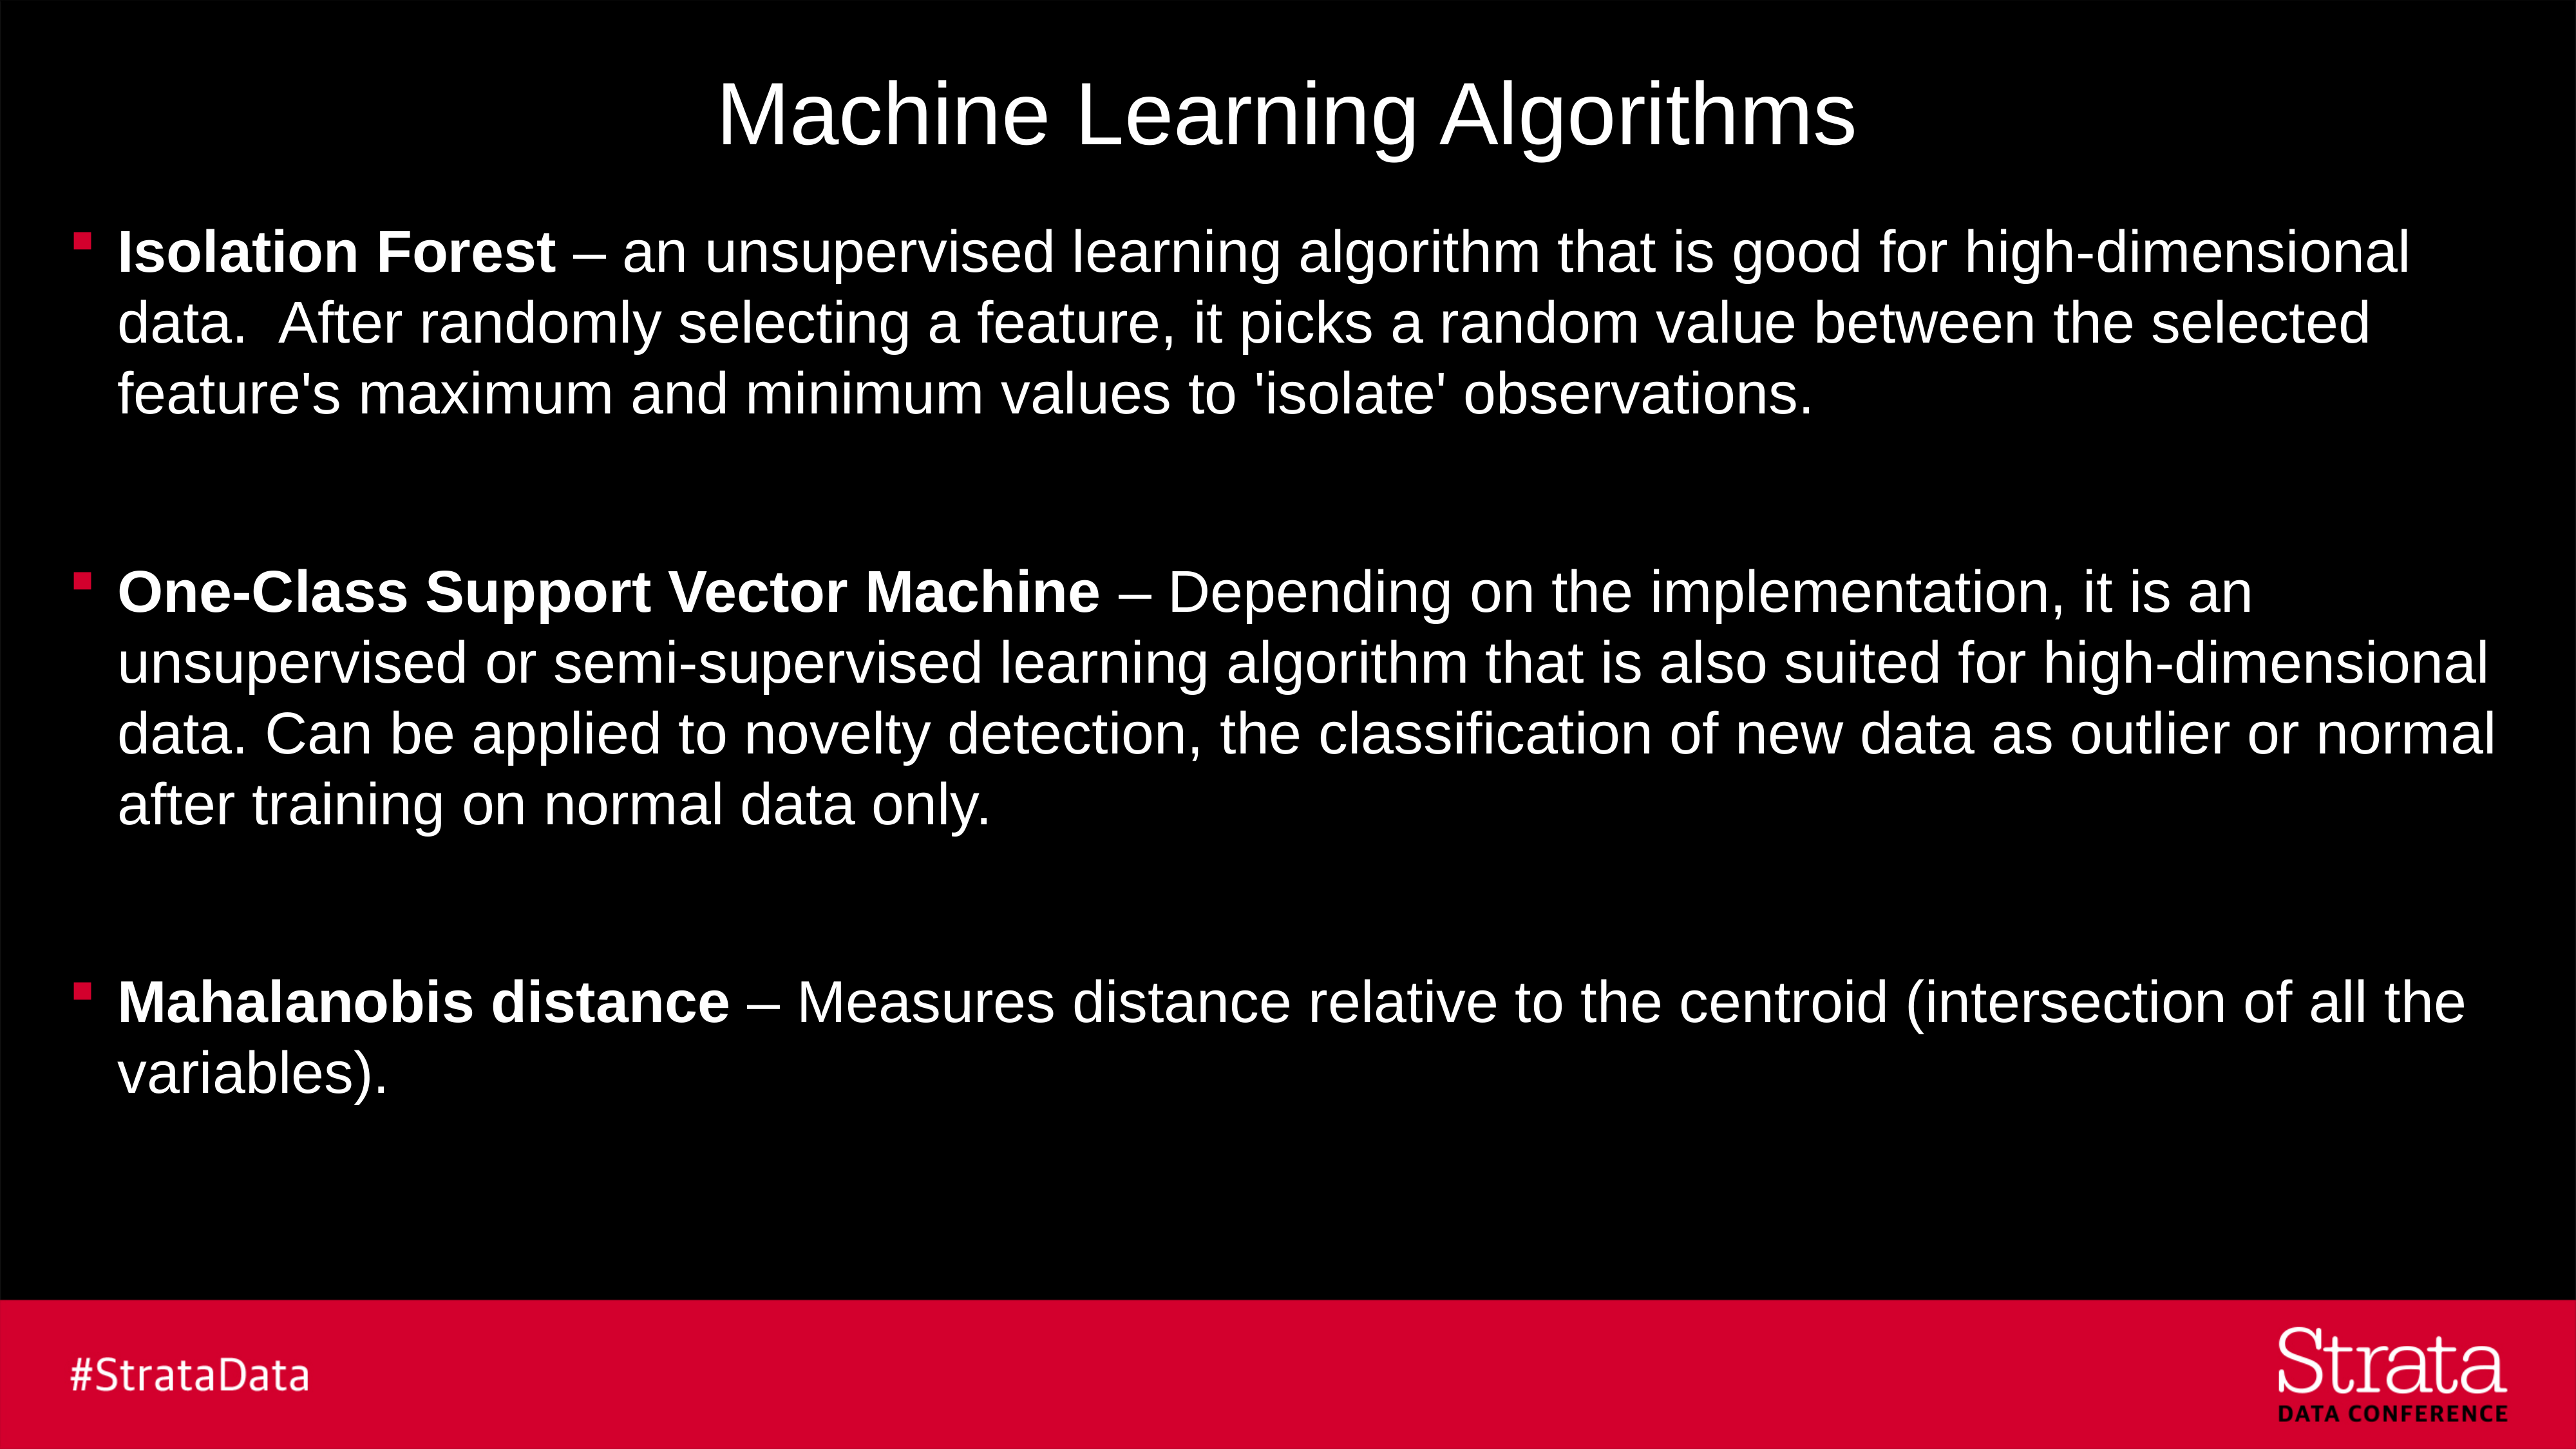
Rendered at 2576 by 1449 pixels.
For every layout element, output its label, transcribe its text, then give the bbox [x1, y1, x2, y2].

title Machine Learning Algorithms [65, 25, 2510, 193]
picture [0, 0, 2576, 1449]
list Isolation Forest – an unsupervised learning algorithm that is good for high-dimensional data. After randomly selecting a feature, it picks a random value between the selected feature's maximum and minimum values to 'isolate' observations. One-Class Support Vector Machine – Depending on the implementation, it is an unsupervised or semi-supervised learning algorithm that is also suited for high-dimensional data. Can be applied to novelty detection, the classification of new data as outlier or normal after training on normal data only. Mahalanobis distance – Measures distance relative to the centroid (intersection of all the variables). [65, 209, 2510, 1304]
